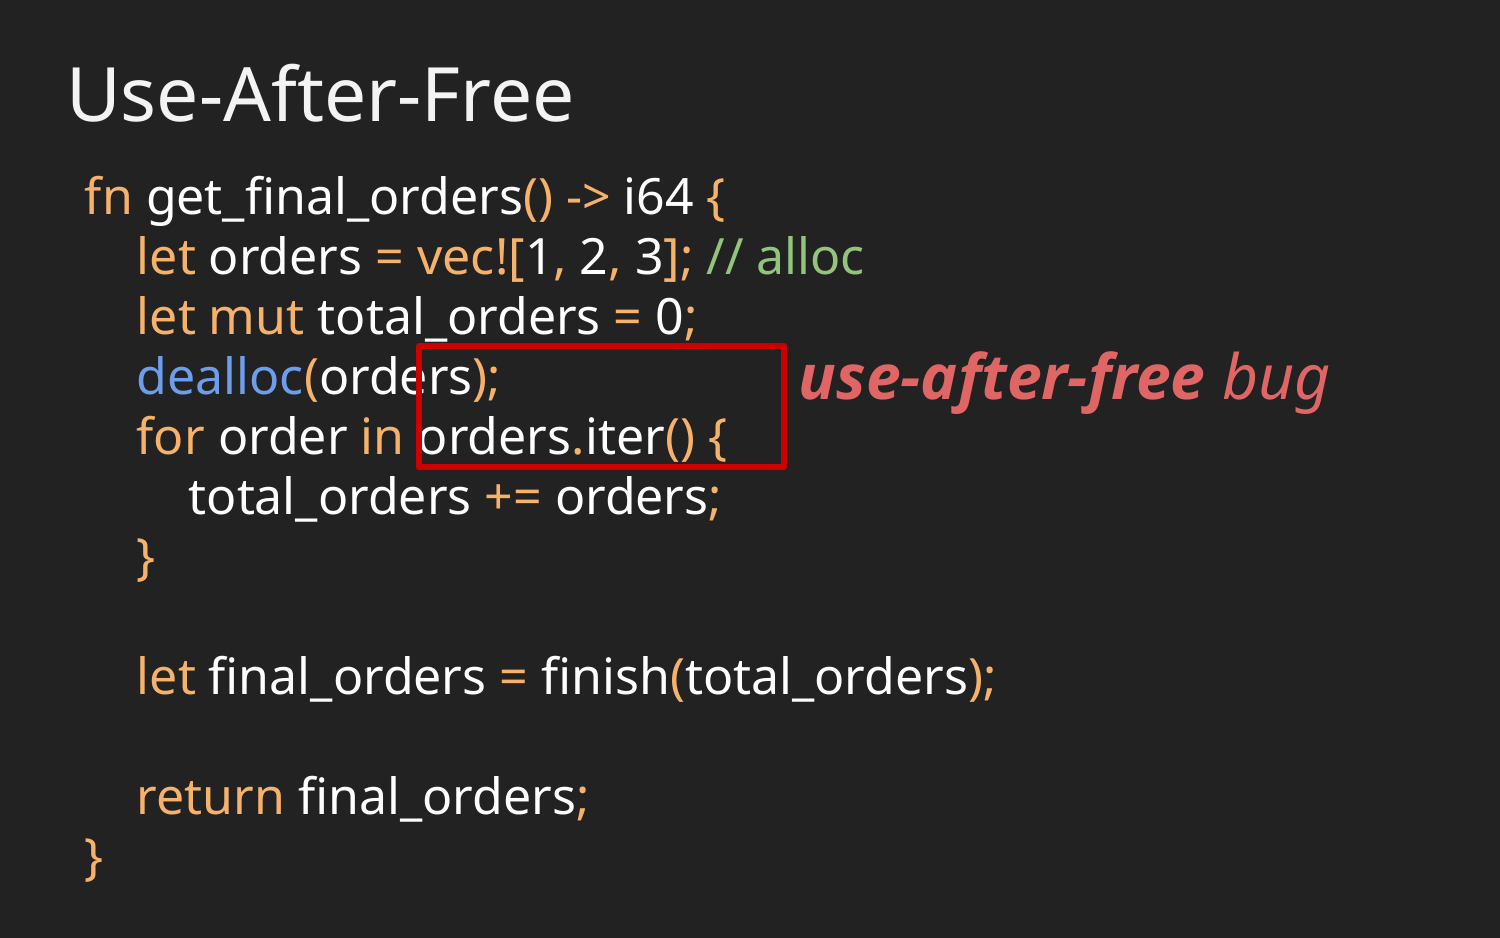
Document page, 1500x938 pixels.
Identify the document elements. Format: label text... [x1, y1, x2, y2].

text_box Use-After-Free [51, 31, 1372, 166]
text_box fn get_final_orders() -> i64 { let orders = vec![1, 2, 3]; // alloc let mut total_orders = 0; dealloc(orders); for order in orders.iter() { total_orders += orders; } let final_orders = finish(total_orders); return final_orders; } [69, 149, 1500, 900]
text_box use-after-free bug [783, 331, 1500, 418]
text_box [419, 346, 784, 468]
